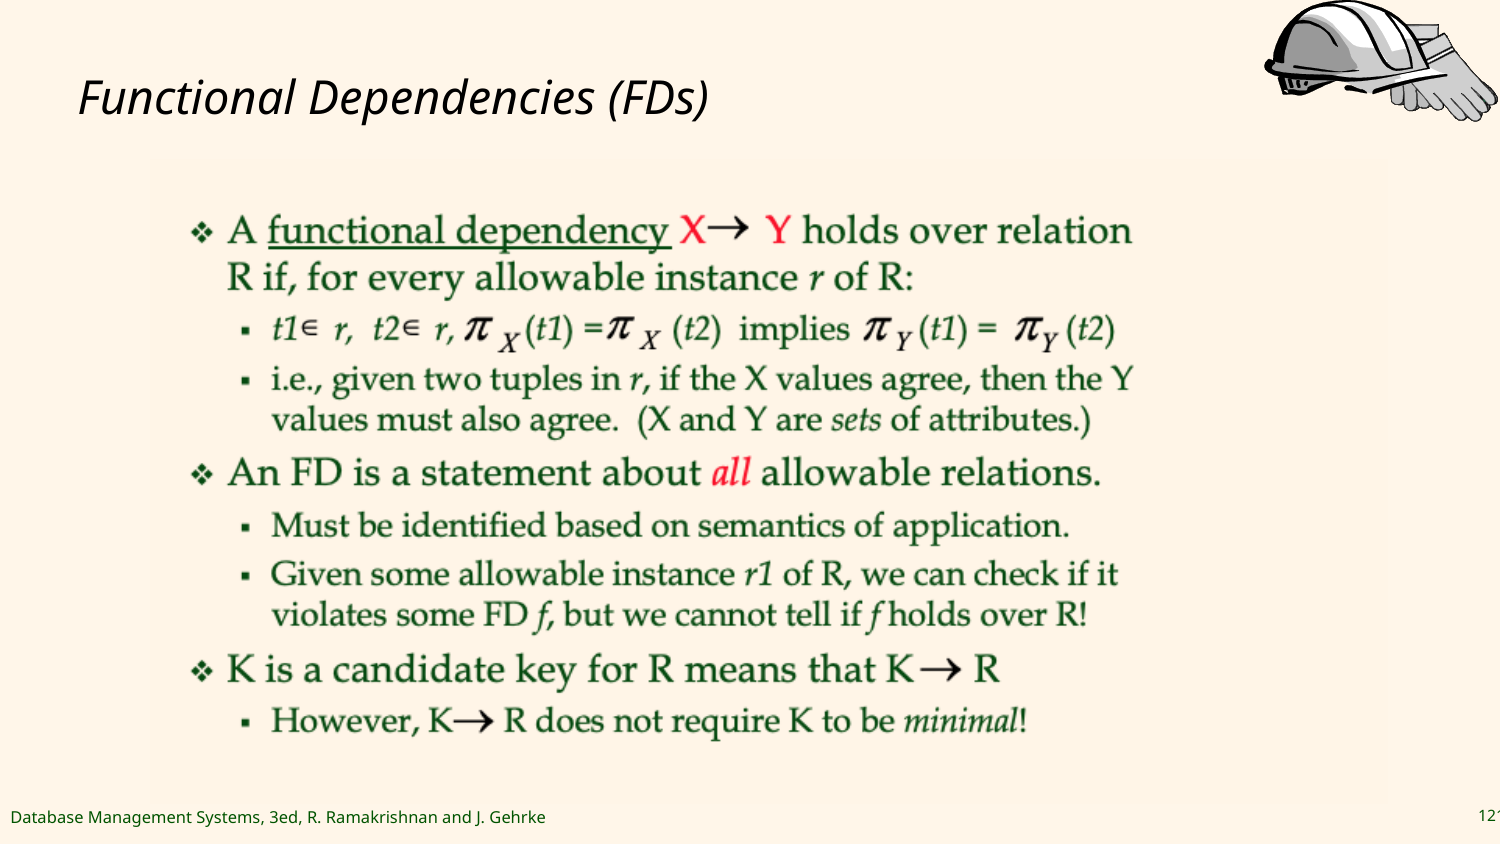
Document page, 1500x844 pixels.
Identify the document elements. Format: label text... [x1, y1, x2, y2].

picture [149, 159, 1388, 804]
title Functional Dependencies (FDs) [62, 28, 1338, 164]
